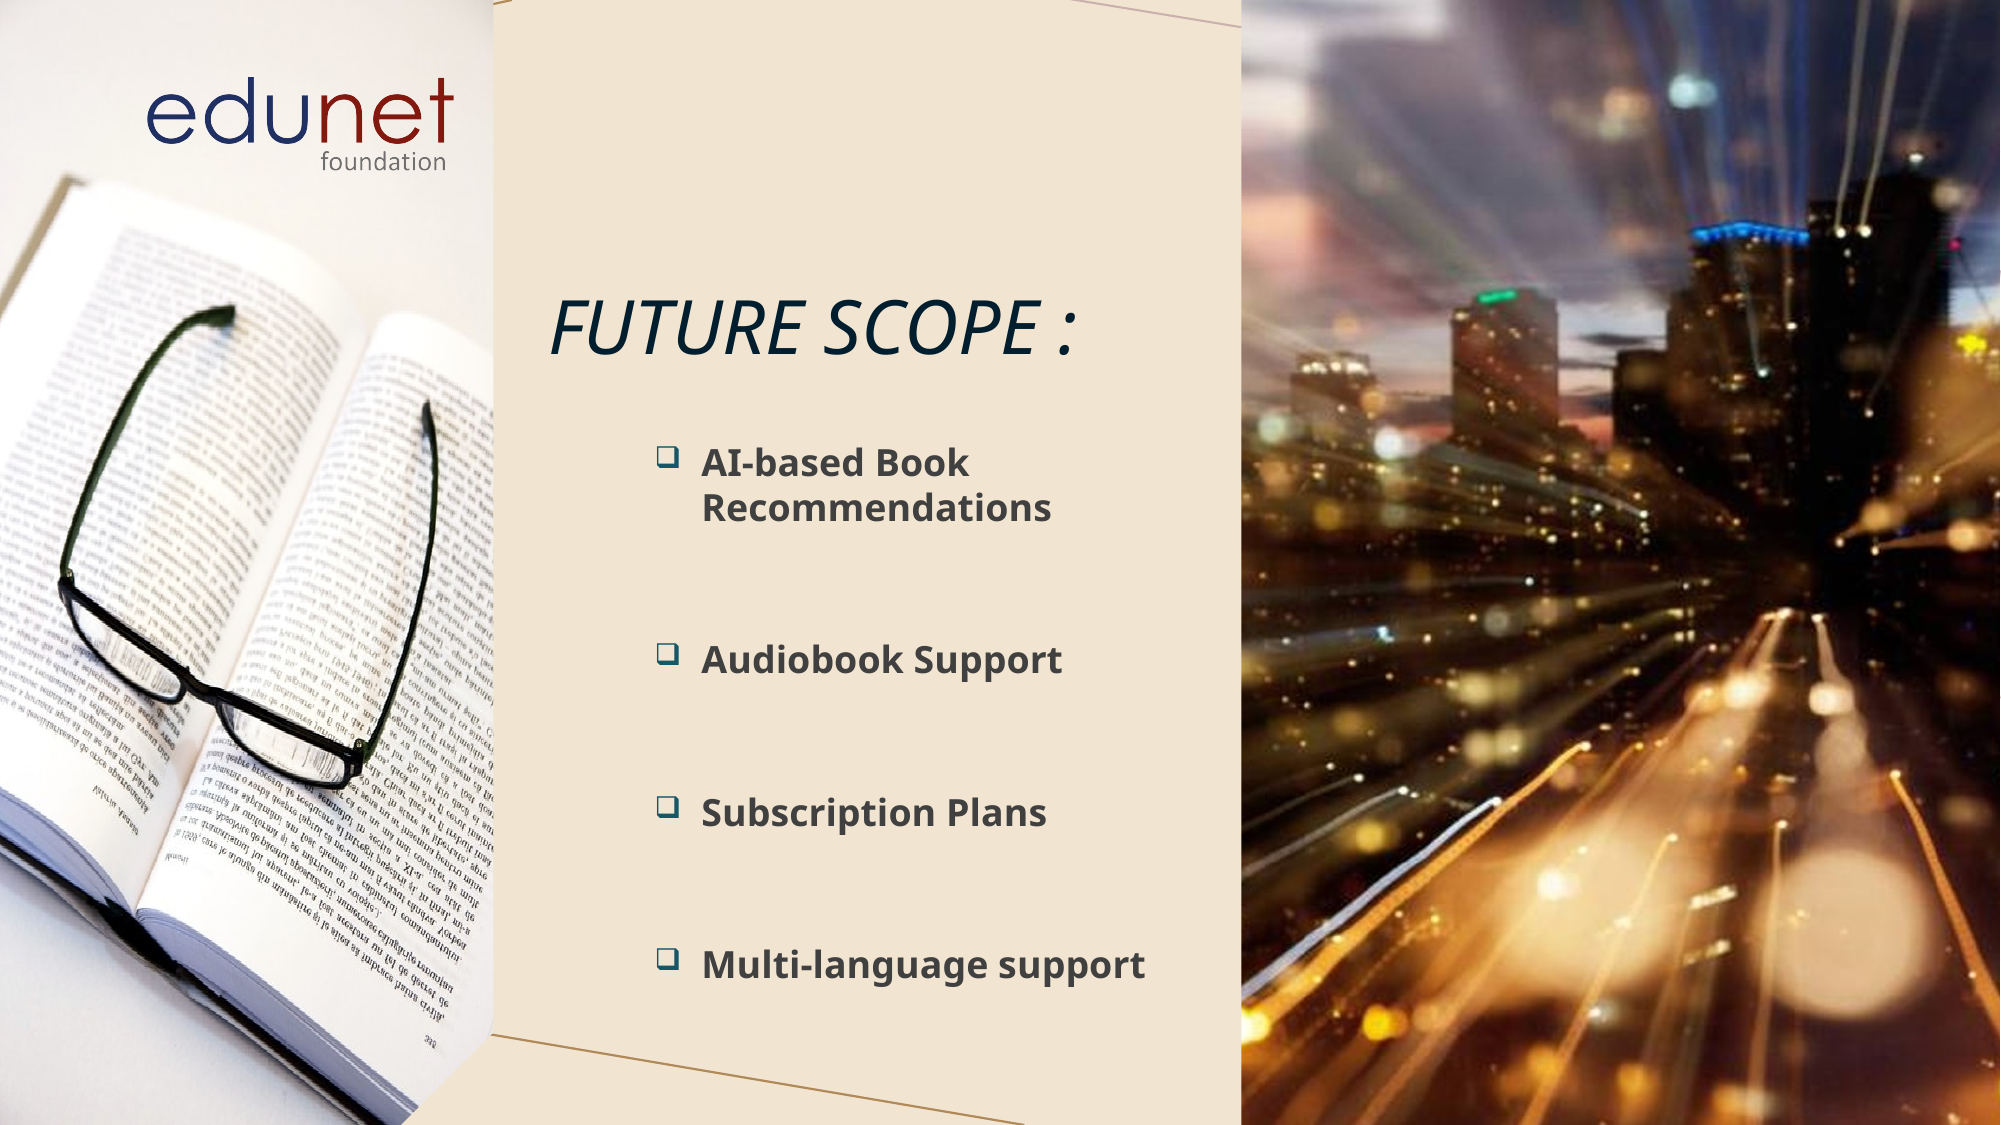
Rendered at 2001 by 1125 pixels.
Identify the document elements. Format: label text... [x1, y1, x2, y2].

title Future scope : [533, 263, 1200, 379]
picture [0, 0, 494, 1125]
picture [1241, 0, 2000, 1125]
list AI-based Book Recommendations Audiobook Support Subscription Plans Multi-language support [639, 431, 1241, 994]
